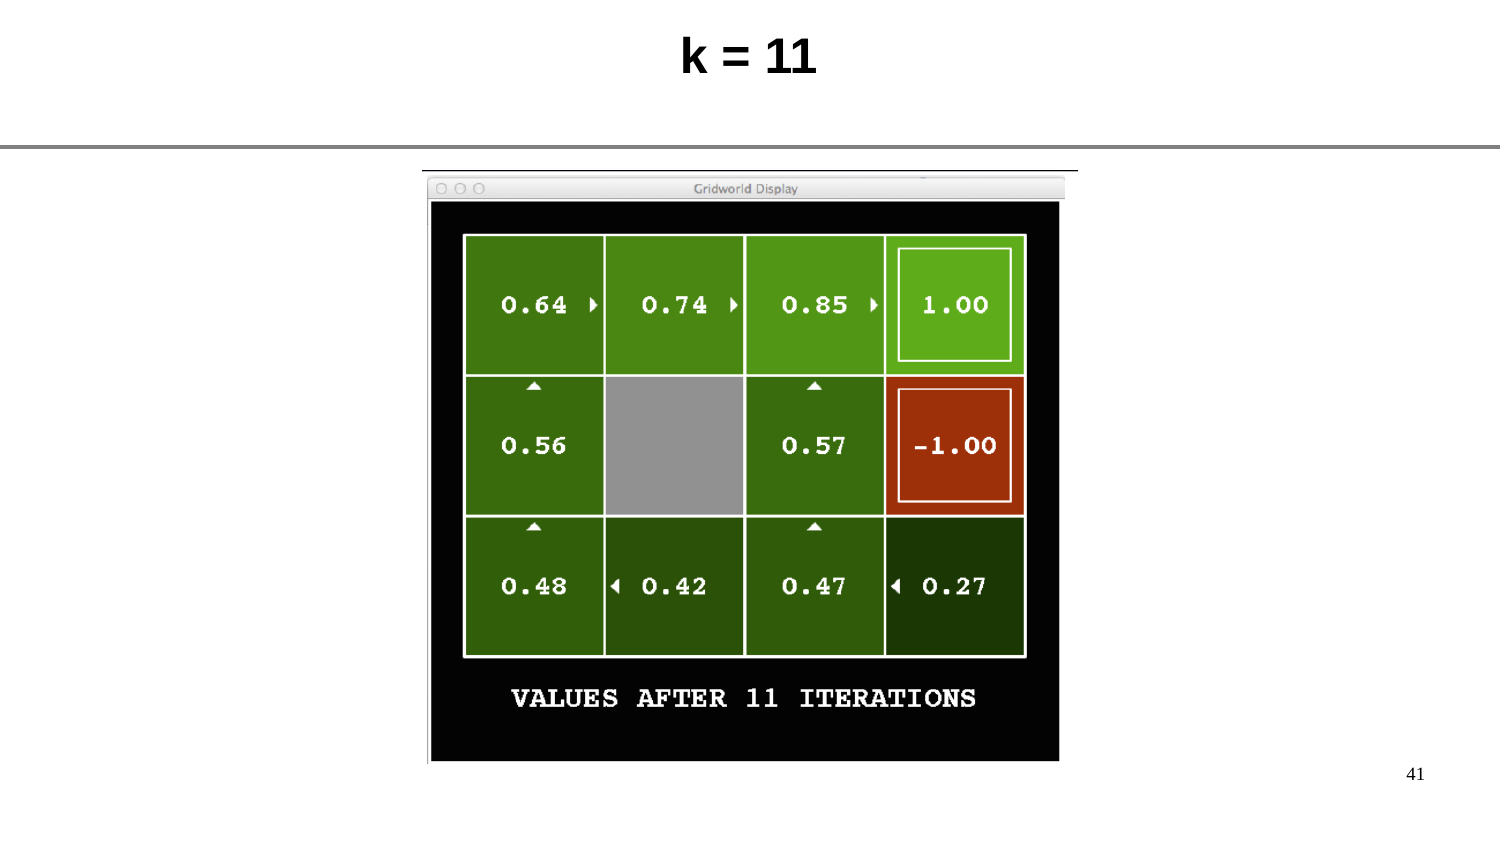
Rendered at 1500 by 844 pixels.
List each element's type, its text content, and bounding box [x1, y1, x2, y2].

picture [421, 170, 1078, 764]
text_box [0, 145, 1500, 149]
text_box 41 [1406, 763, 1450, 784]
text_box k = 11 [679, 27, 846, 84]
